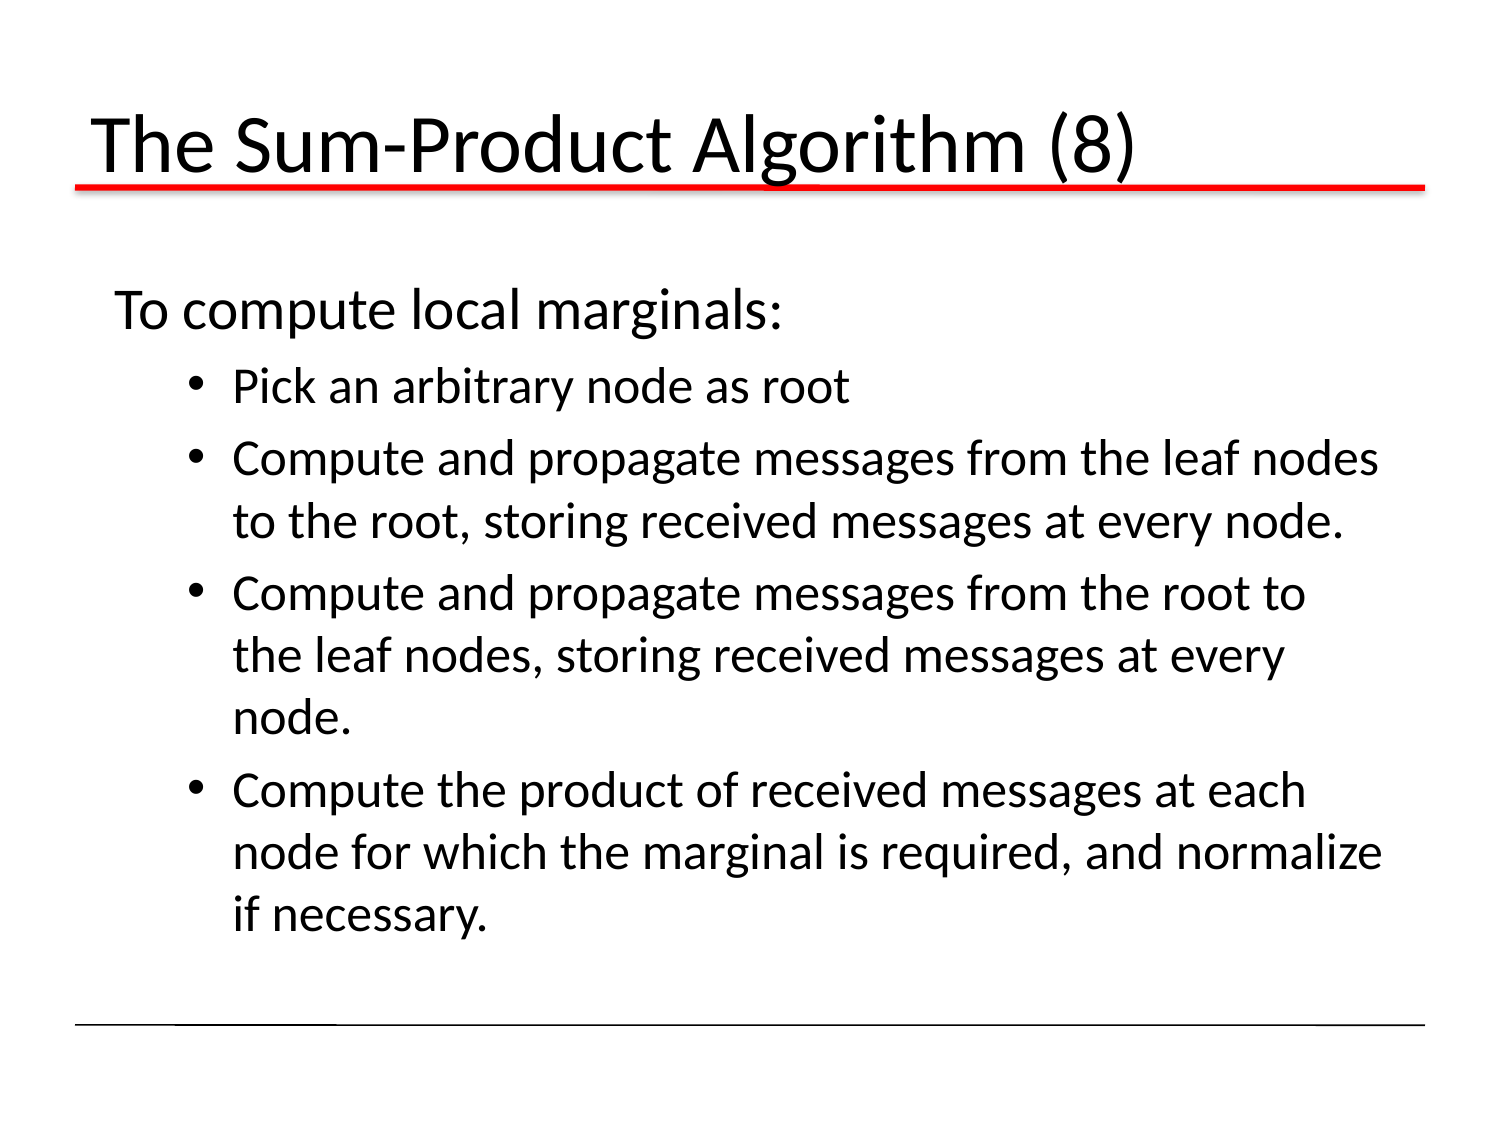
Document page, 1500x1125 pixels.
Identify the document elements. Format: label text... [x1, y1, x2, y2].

list To compute local marginals: Pick an arbitrary node as root Compute and propagate messages from the leaf nodes to the root, storing received messages at every node. Compute and propagate messages from the root to the leaf nodes, storing received messages at every node. Compute the product of received messages at each node for which the marginal is required, and normalize if necessary. [99, 262, 1400, 1005]
title The Sum-Product Algorithm (8) [75, 45, 1425, 233]
